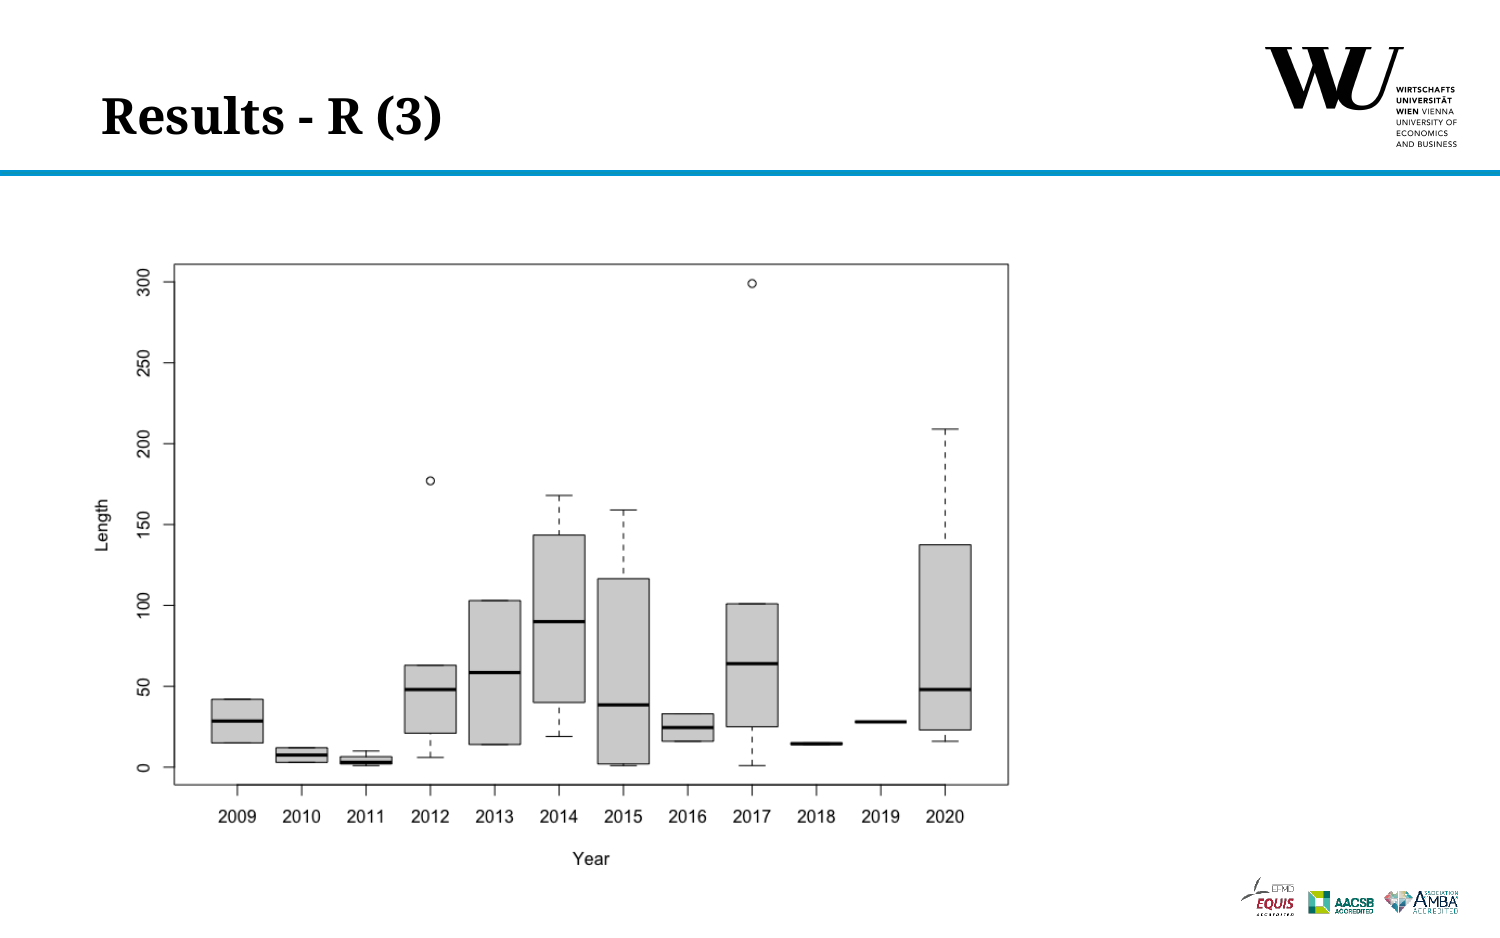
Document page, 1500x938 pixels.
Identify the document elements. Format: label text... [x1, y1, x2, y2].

picture [1265, 47, 1457, 149]
title Results - R (3) [90, 89, 1393, 218]
picture [89, 179, 1052, 892]
picture [1241, 877, 1458, 916]
